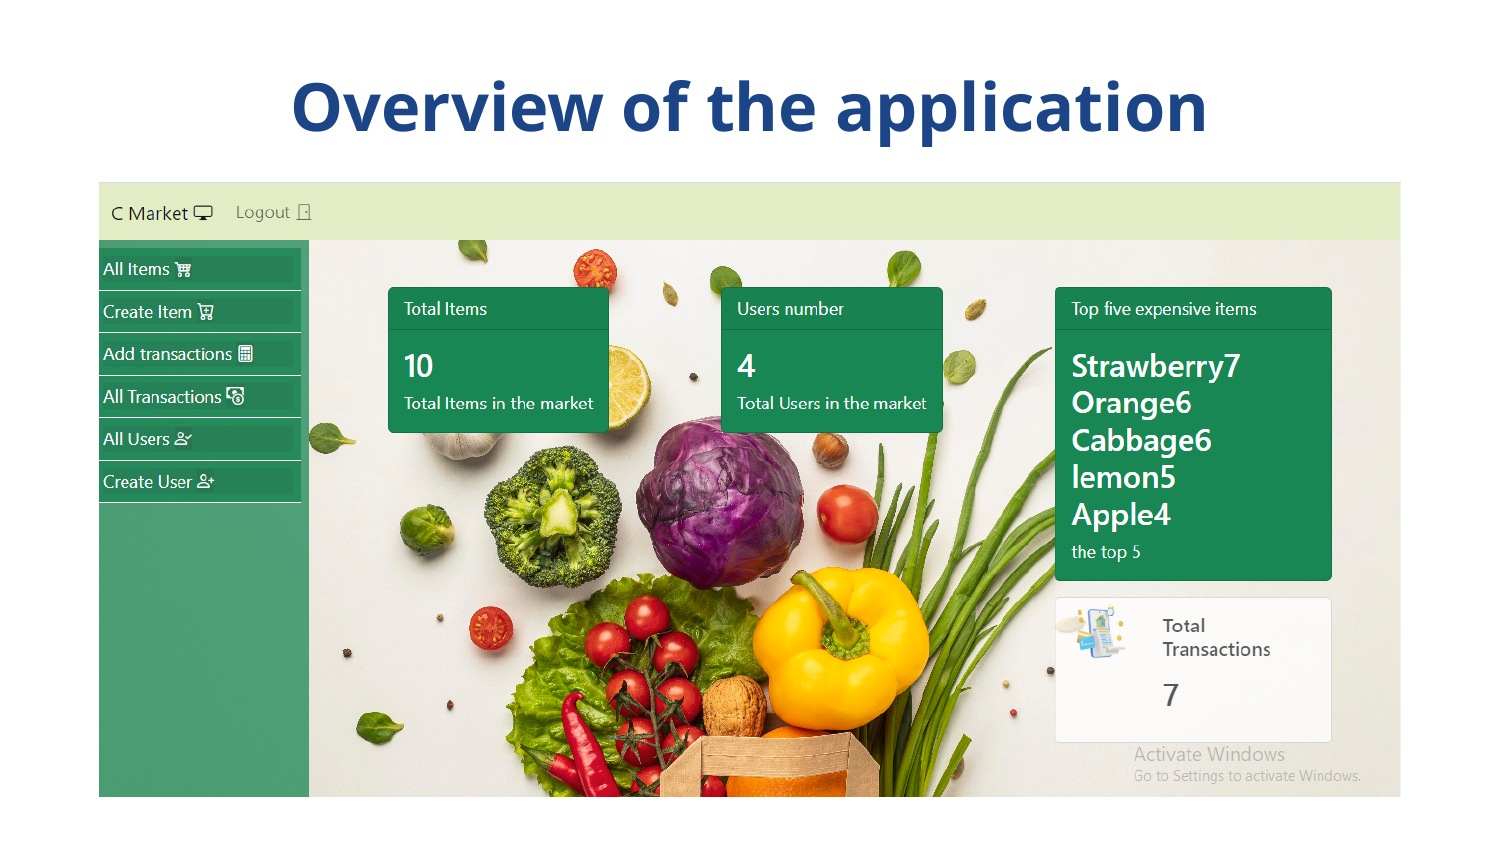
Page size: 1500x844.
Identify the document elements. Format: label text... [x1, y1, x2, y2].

picture [99, 182, 1401, 797]
title Overview of the application [88, 88, 1412, 122]
